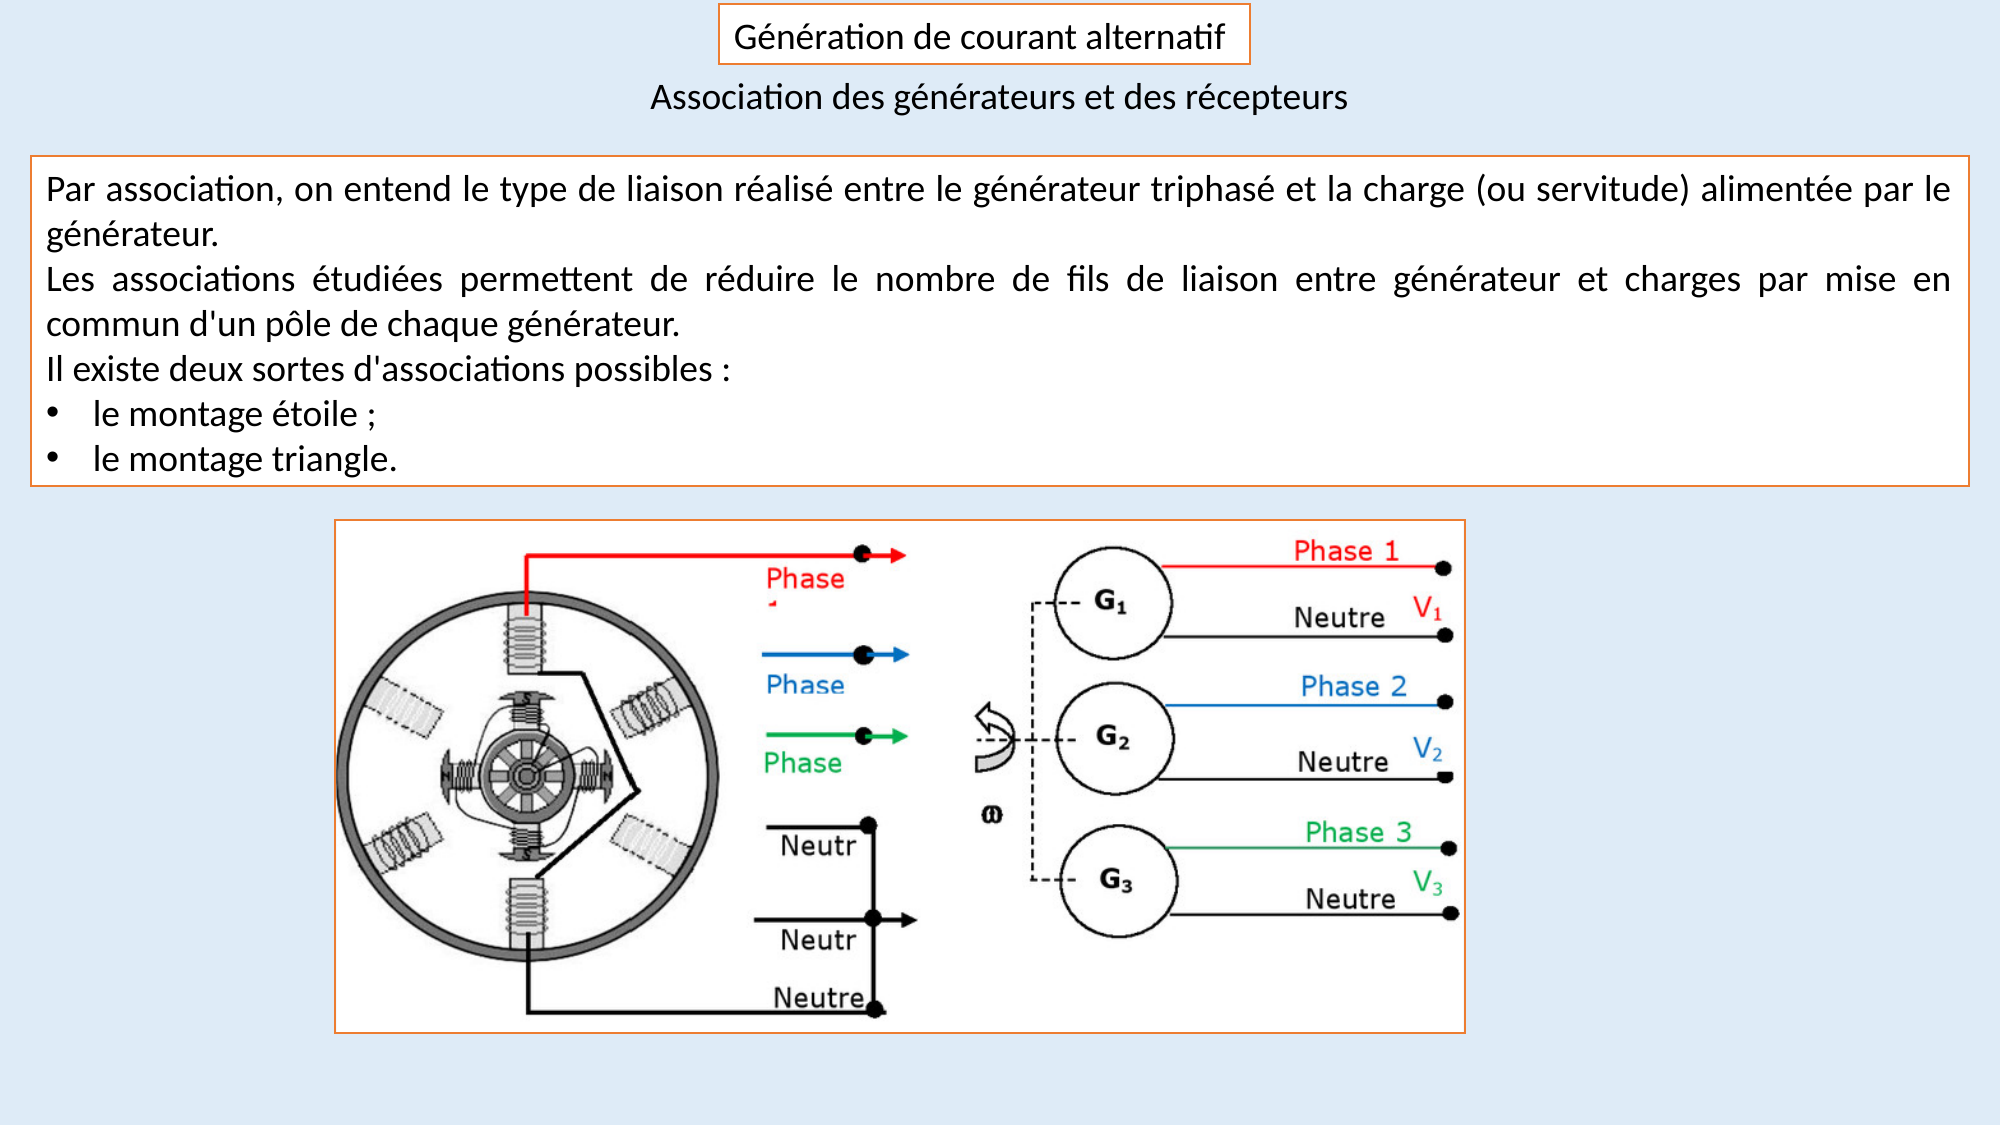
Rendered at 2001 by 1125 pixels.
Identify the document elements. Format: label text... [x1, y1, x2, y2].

picture [336, 520, 1464, 1033]
text_box Génération de courant alternatif [718, 3, 1251, 65]
text_box Association des générateurs et des récepteurs [635, 64, 1365, 125]
text_box Par association, on entend le type de liaison réalisé entre le générateur triphasé et la charge (ou servitude) alimentée par le générateur. Les associations étudiées permettent de réduire le nombre de fils de liaison entre générateur et charges par mise en commun d'un pôle de chaque générateur. Il existe deux sortes d'associations possibles : le montage étoile ; le montage triangle. [30, 155, 1970, 487]
